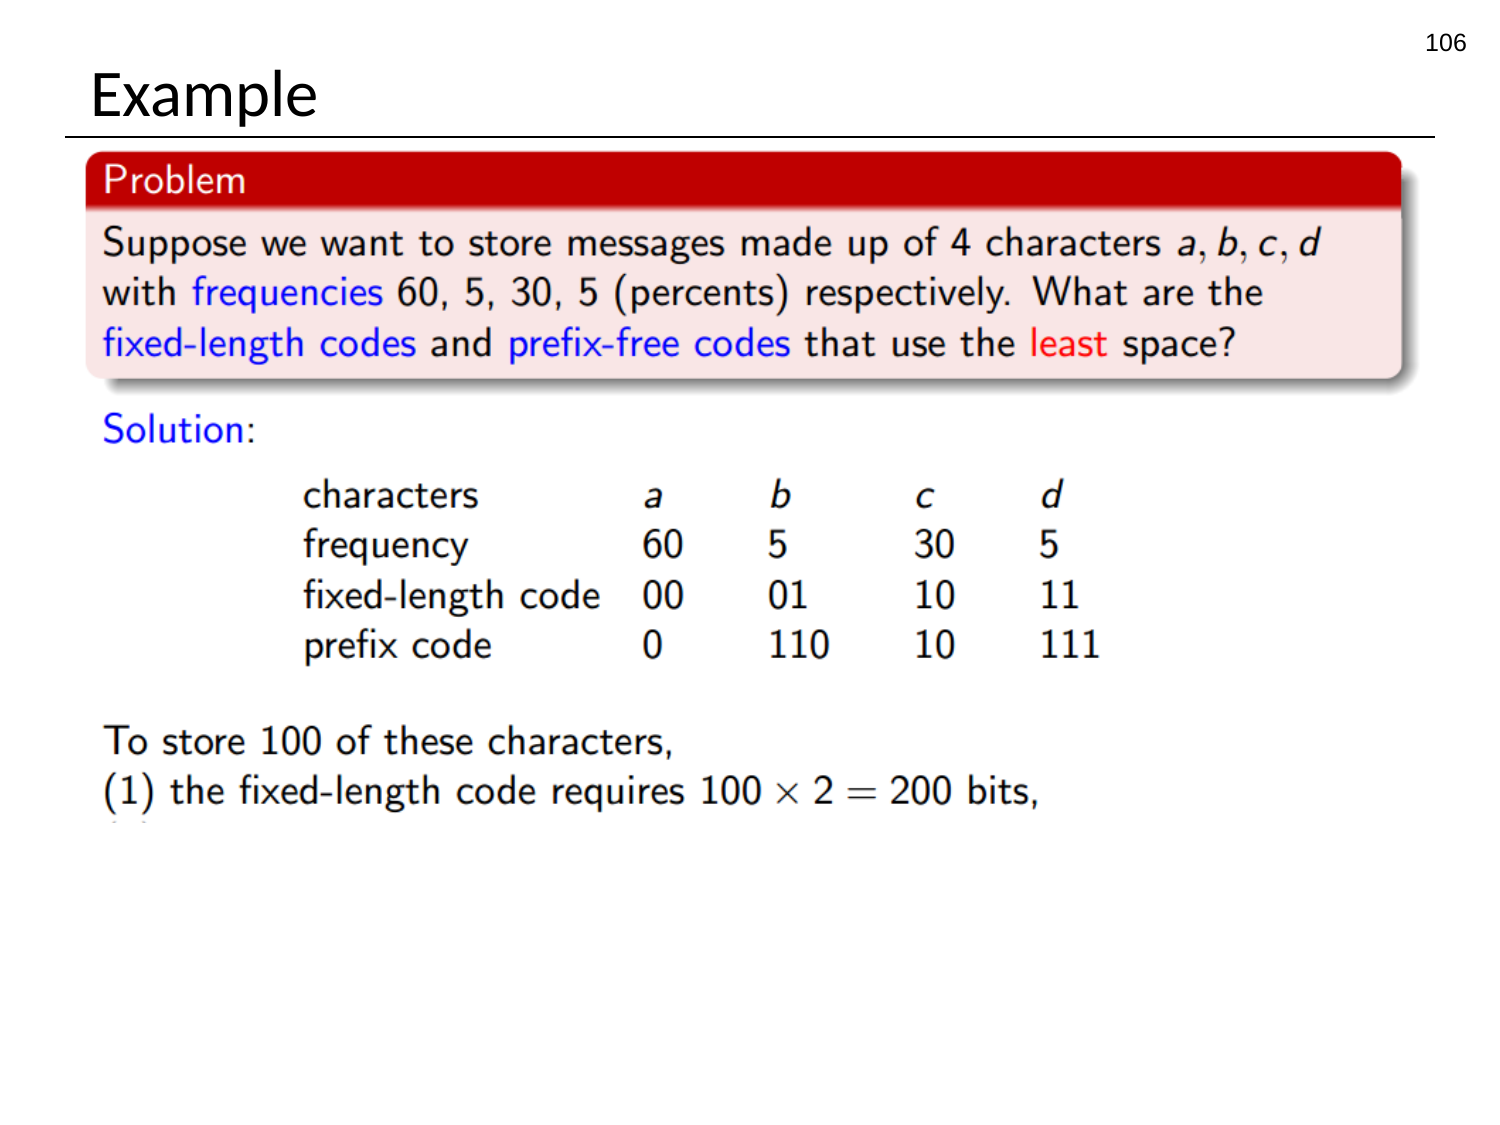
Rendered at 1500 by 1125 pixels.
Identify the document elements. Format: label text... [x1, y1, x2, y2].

slide_number 106 [1131, 18, 1483, 62]
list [76, 148, 1424, 1117]
title Example [75, 20, 1425, 138]
